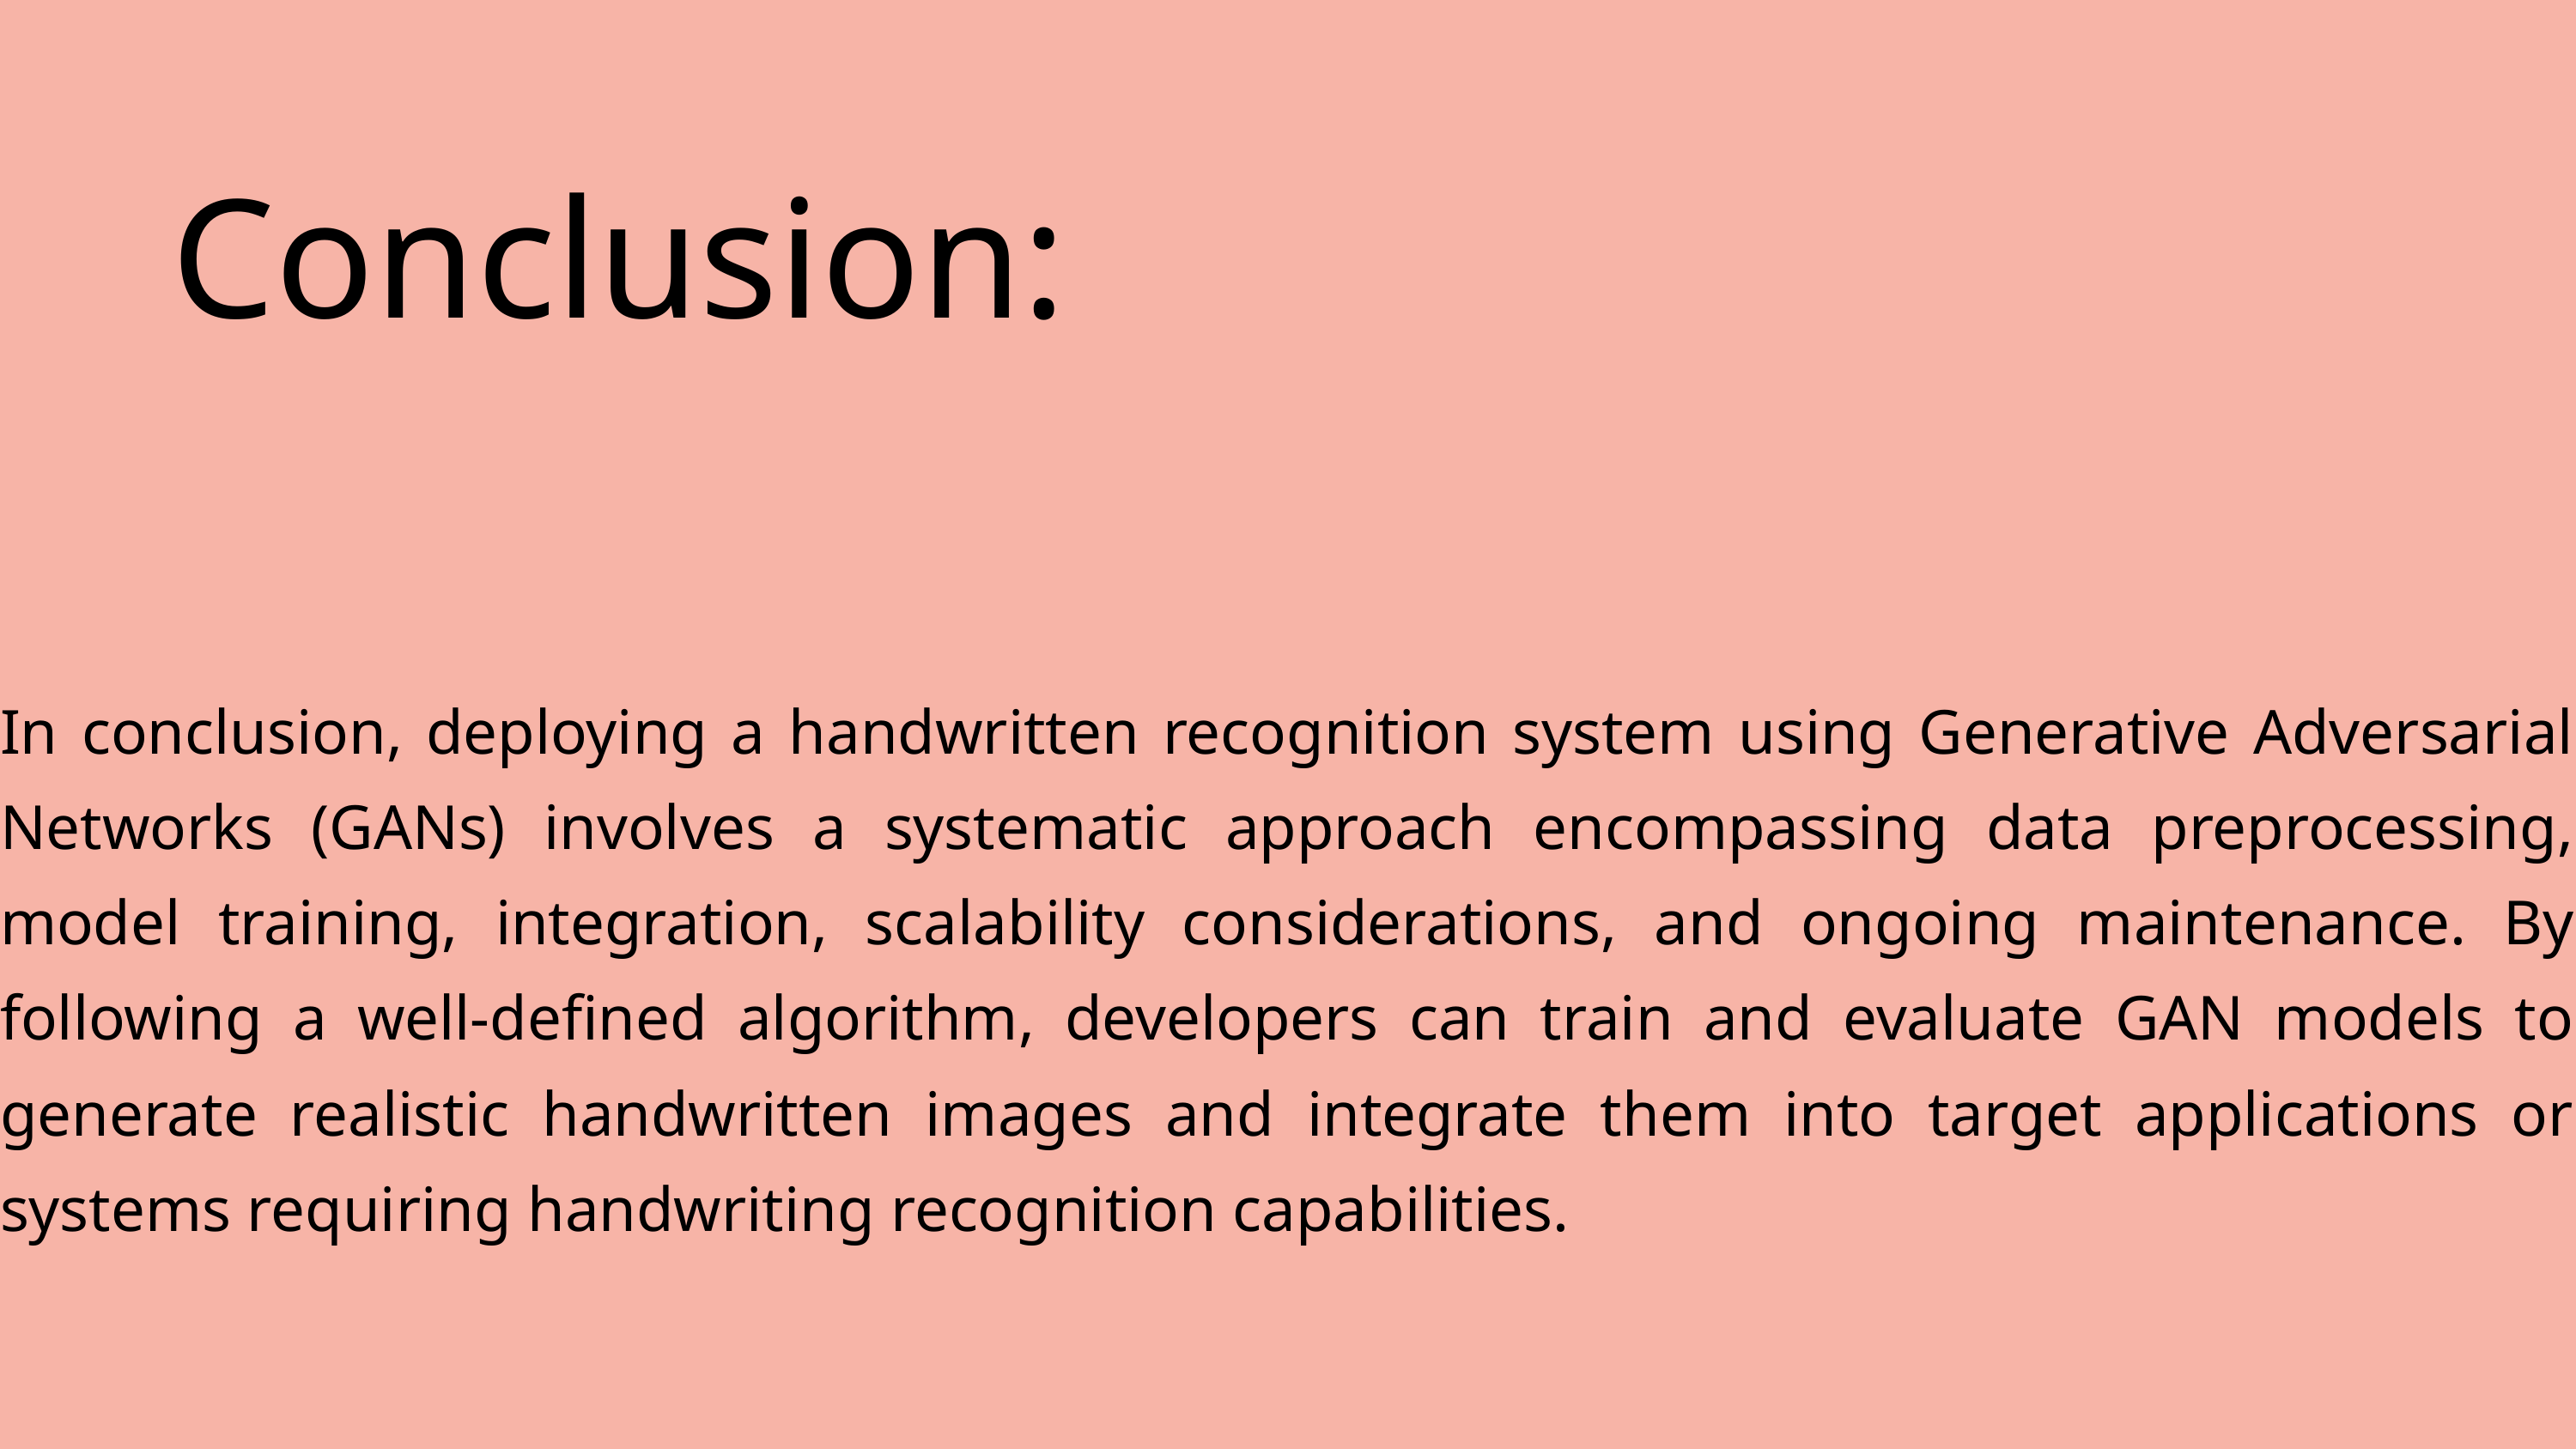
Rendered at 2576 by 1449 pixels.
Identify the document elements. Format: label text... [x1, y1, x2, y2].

text_box In conclusion, deploying a handwritten recognition system using Generative Adversarial Networks (GANs) involves a systematic approach encompassing data preprocessing, model training, integration, scalability considerations, and ongoing maintenance. By following a well-defined algorithm, developers can train and evaluate GAN models to generate realistic handwritten images and integrate them into target applications or systems requiring handwriting recognition capabilities. [0, 670, 2576, 1244]
text_box Conclusion: [144, 120, 1094, 351]
